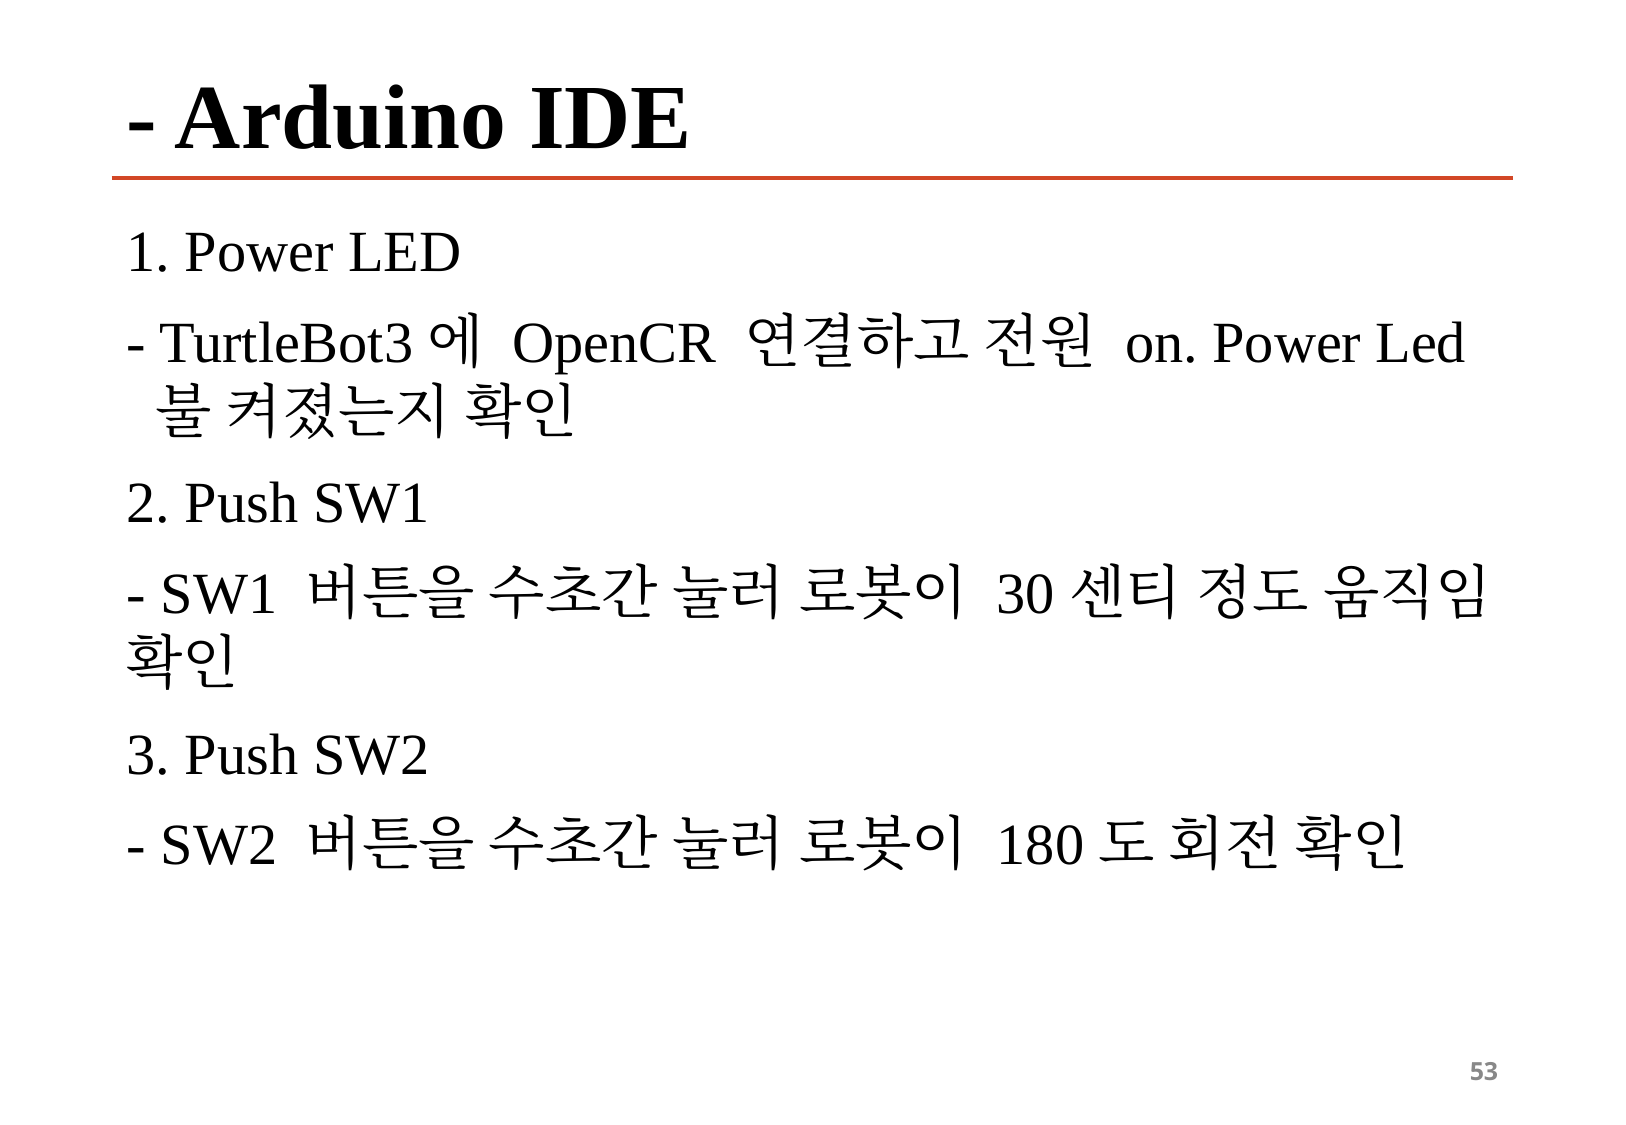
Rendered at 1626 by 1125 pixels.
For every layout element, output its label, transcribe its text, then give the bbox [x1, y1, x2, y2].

list 1. Power LED - TurtleBot3에 OpenCR 연결하고 전원 on. Power Led 불 켜졌는지 확인 2. Push SW1 - SW1 버튼을 수초간 눌러 로봇이 30센티 정도 움직임 확인 3. Push SW2 - SW2 버튼을 수초간 눌러 로봇이 180도 회전 확인 [111, 205, 1514, 1014]
title - Arduino IDE [111, 59, 1514, 179]
slide_number ‹#› [1433, 1042, 1514, 1103]
